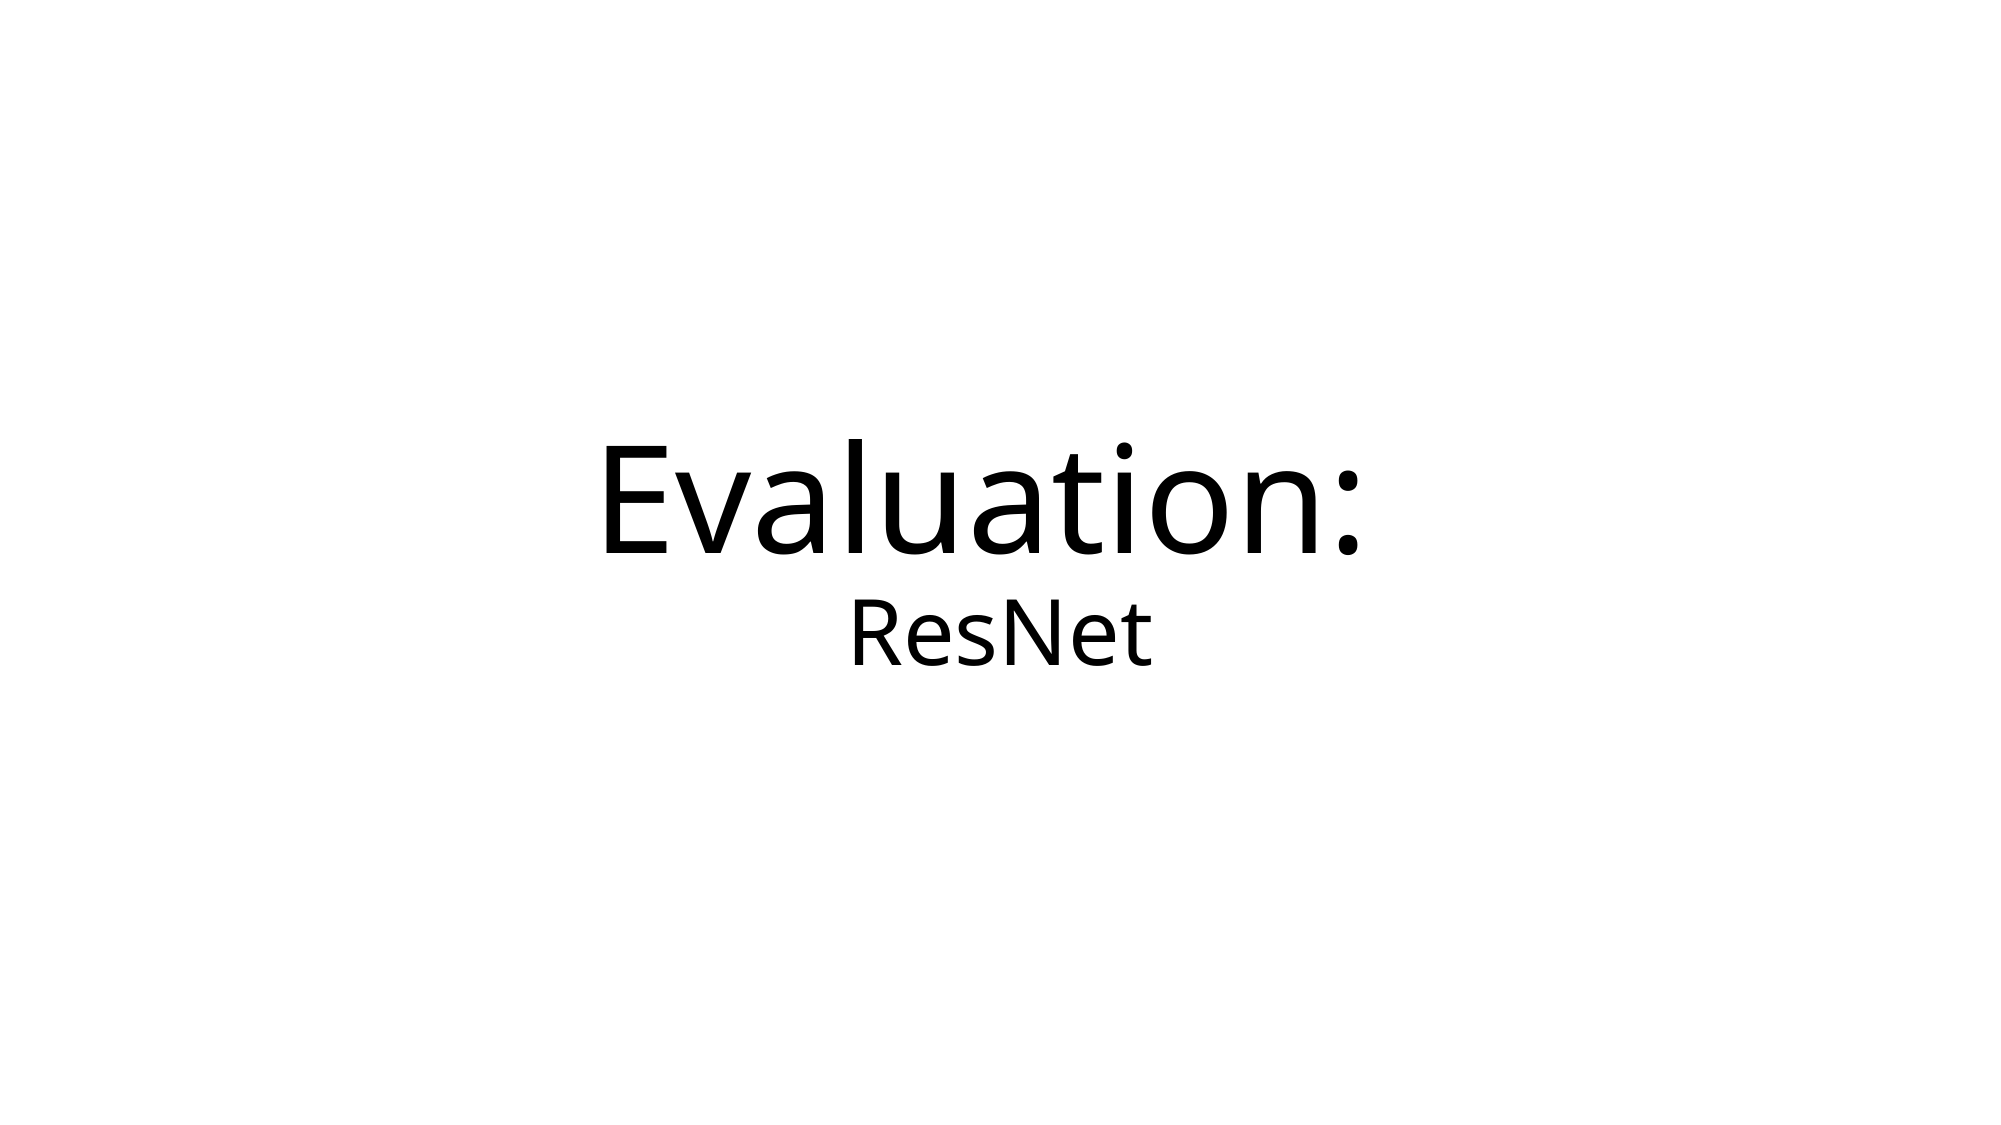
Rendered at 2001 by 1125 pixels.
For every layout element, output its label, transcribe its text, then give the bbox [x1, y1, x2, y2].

title Evaluation: ResNet [249, 327, 1750, 782]
